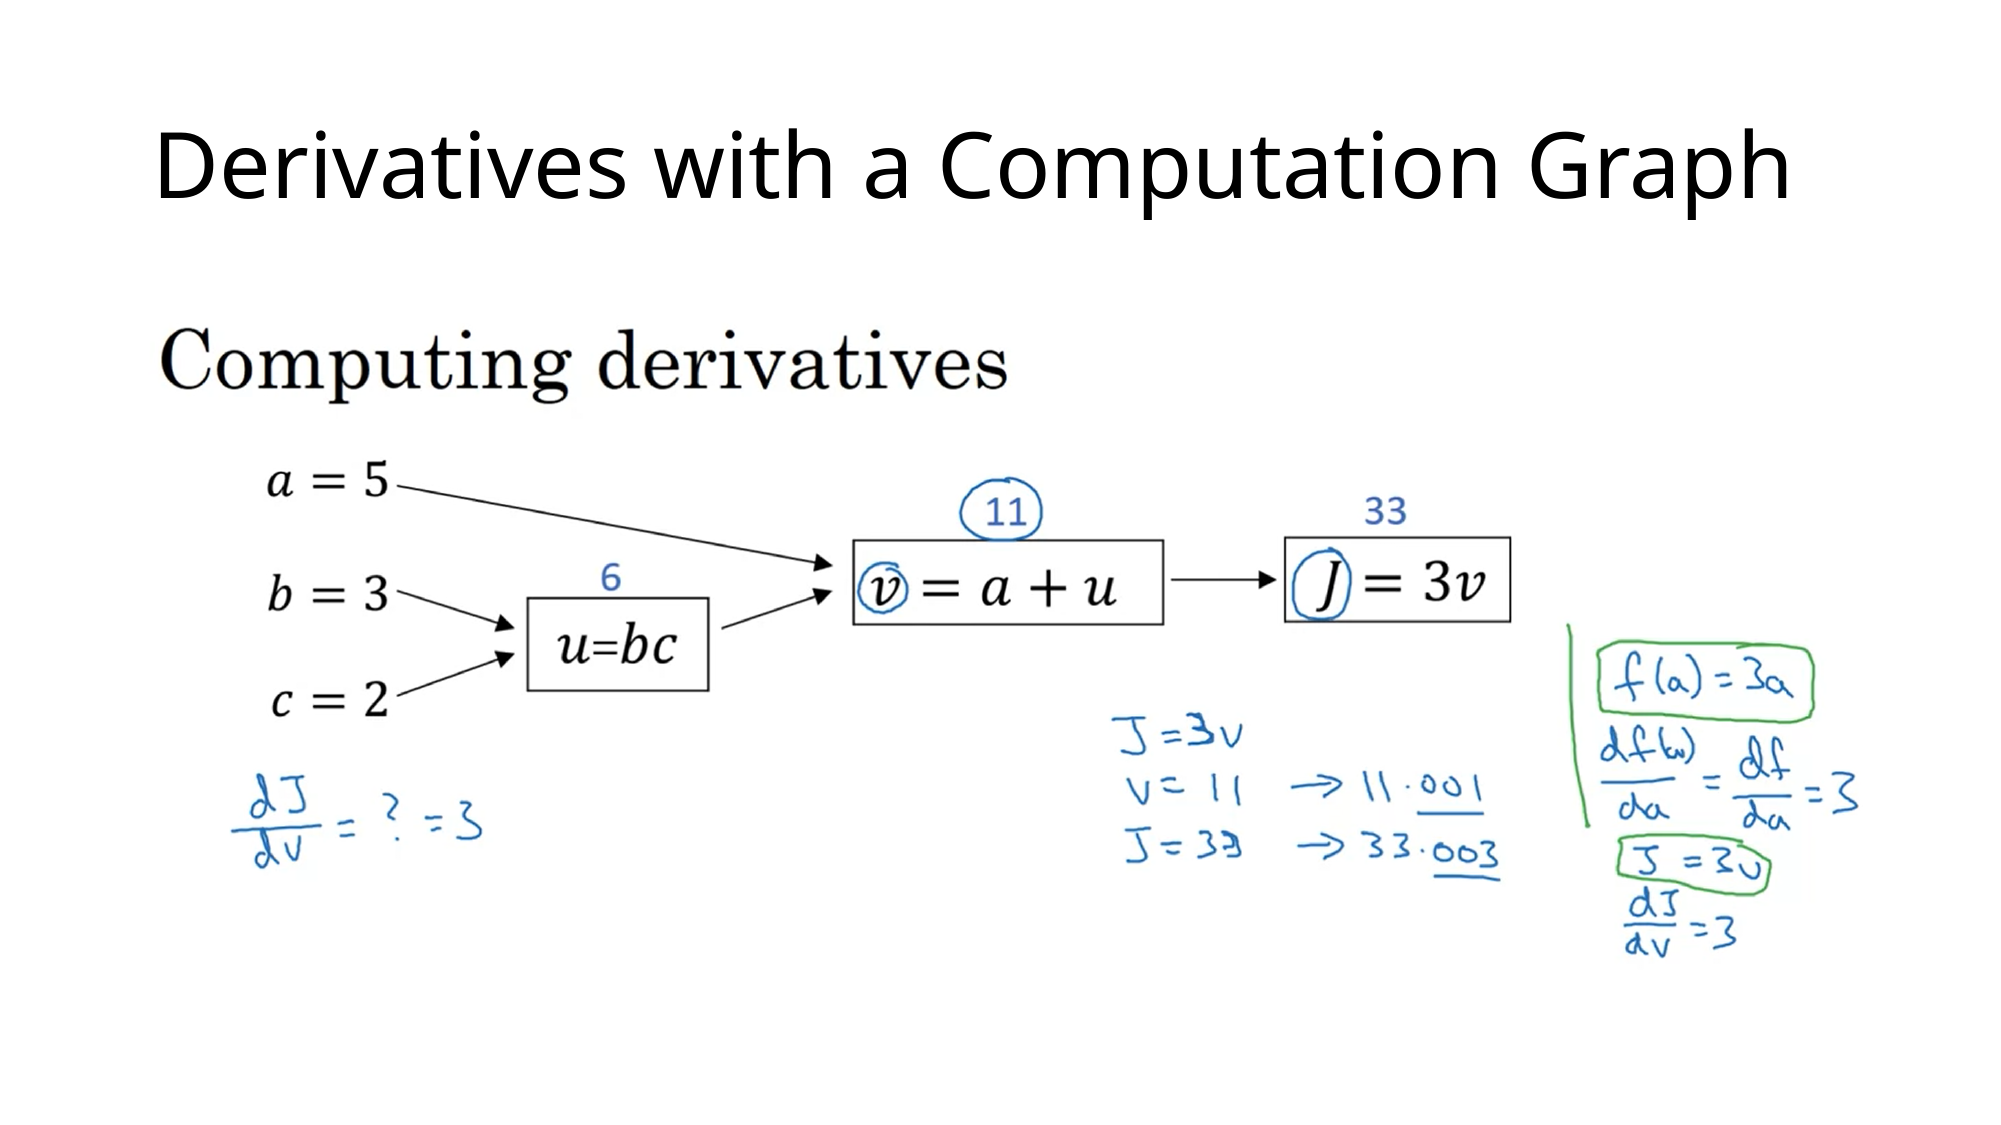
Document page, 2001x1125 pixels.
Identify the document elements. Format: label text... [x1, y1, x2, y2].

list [137, 299, 1863, 1014]
title Derivatives with a Computation Graph [137, 59, 1863, 278]
